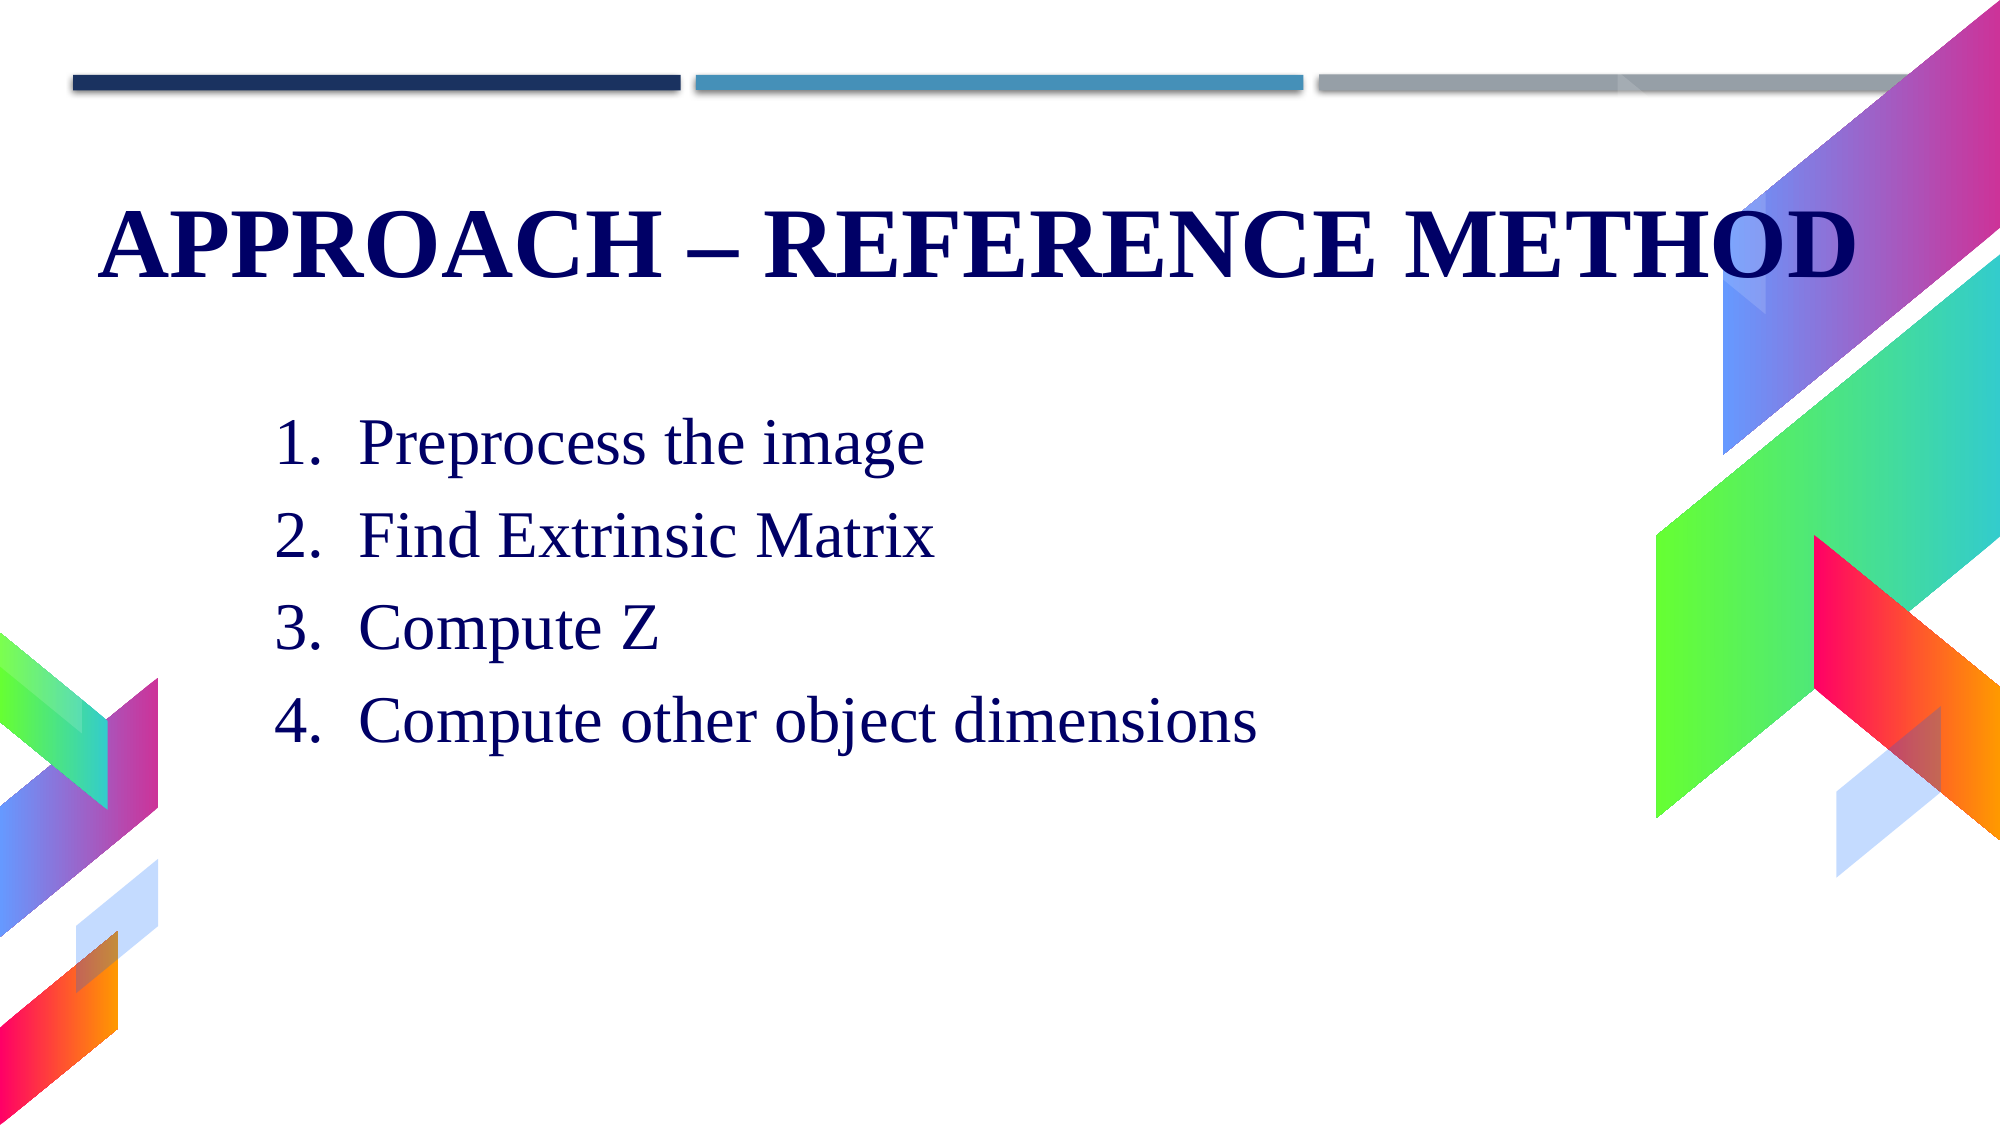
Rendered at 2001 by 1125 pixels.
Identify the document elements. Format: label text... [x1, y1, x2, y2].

list APPROACH – REFERENCE METHOD [77, 157, 1933, 339]
text_box Preprocess the image Find Extrinsic Matrix Compute Z Compute other object dimensions [259, 382, 1355, 1097]
